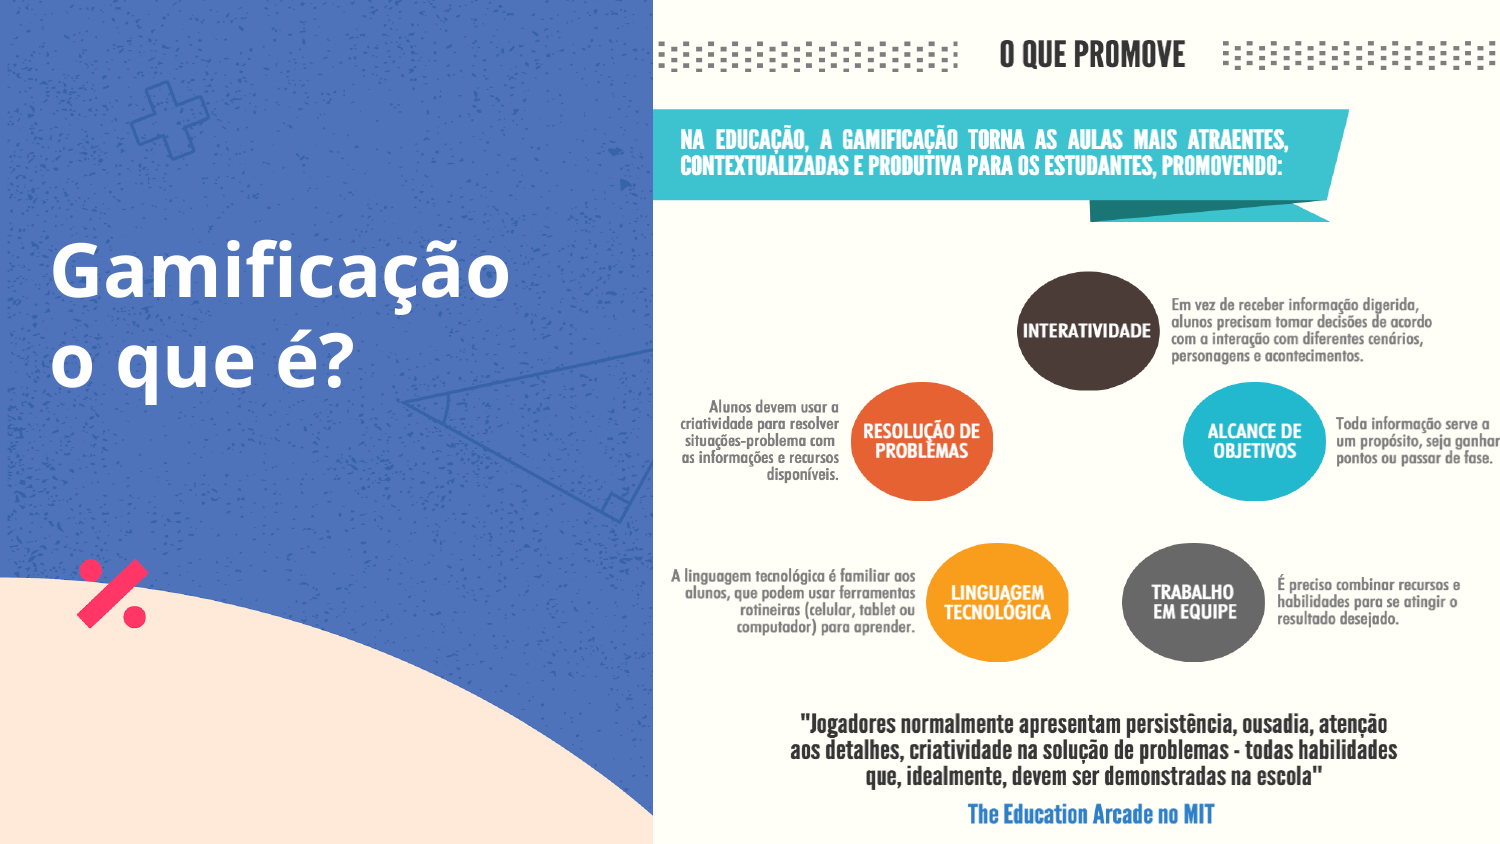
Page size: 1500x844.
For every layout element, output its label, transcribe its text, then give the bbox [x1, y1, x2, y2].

picture [0, 0, 1500, 844]
text_box [86, 310, 591, 403]
text_box Gamificação o que é? [34, 207, 643, 310]
